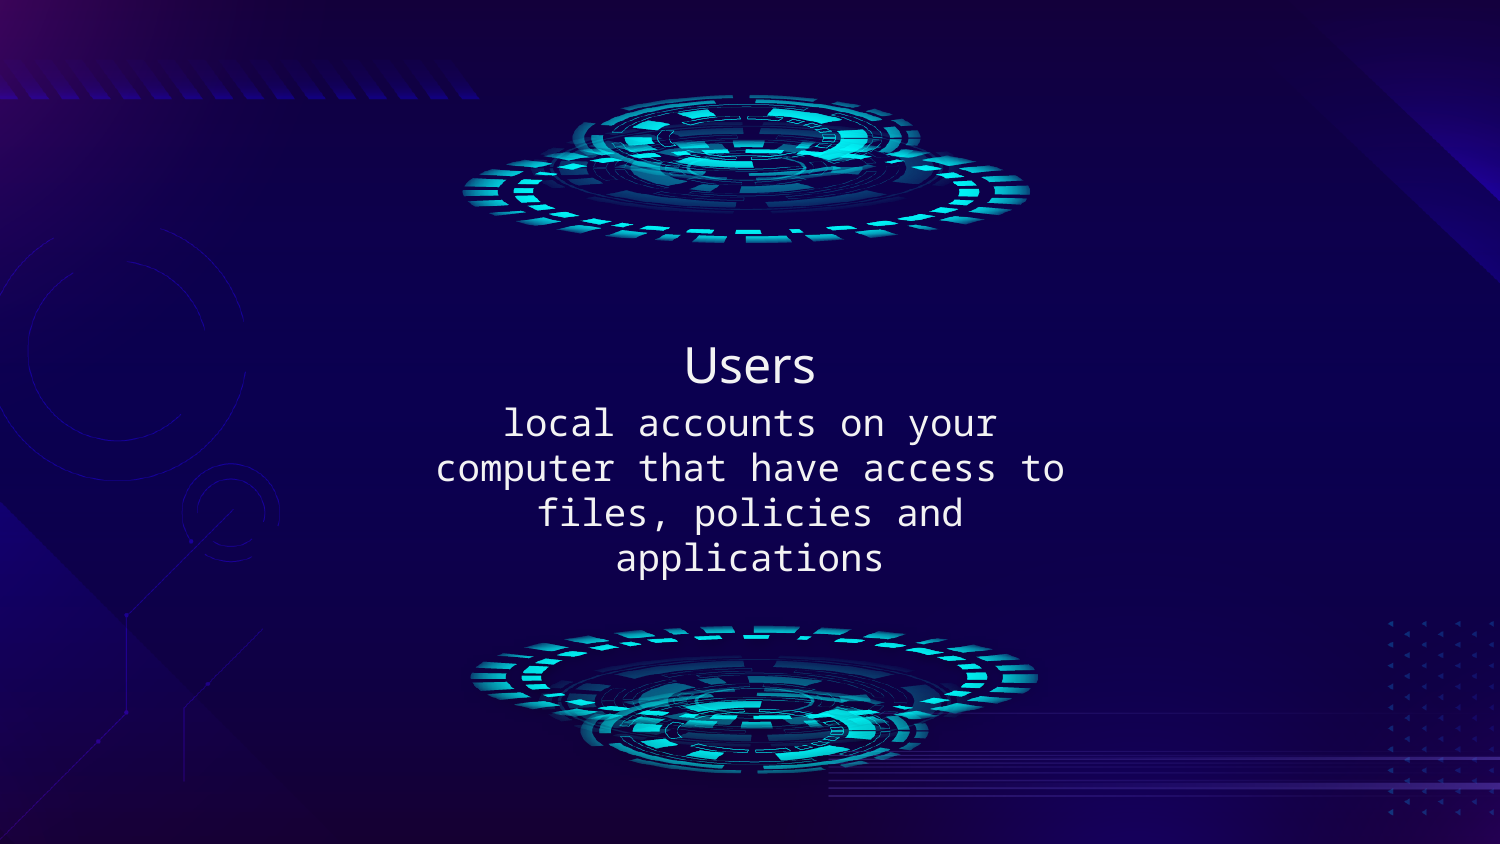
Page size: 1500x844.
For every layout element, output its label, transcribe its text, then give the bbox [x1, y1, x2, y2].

picture [0, 0, 1500, 844]
title Users [516, 317, 984, 438]
subtitle local accounts on your computer that have access to files, policies and applications [394, 392, 1106, 556]
